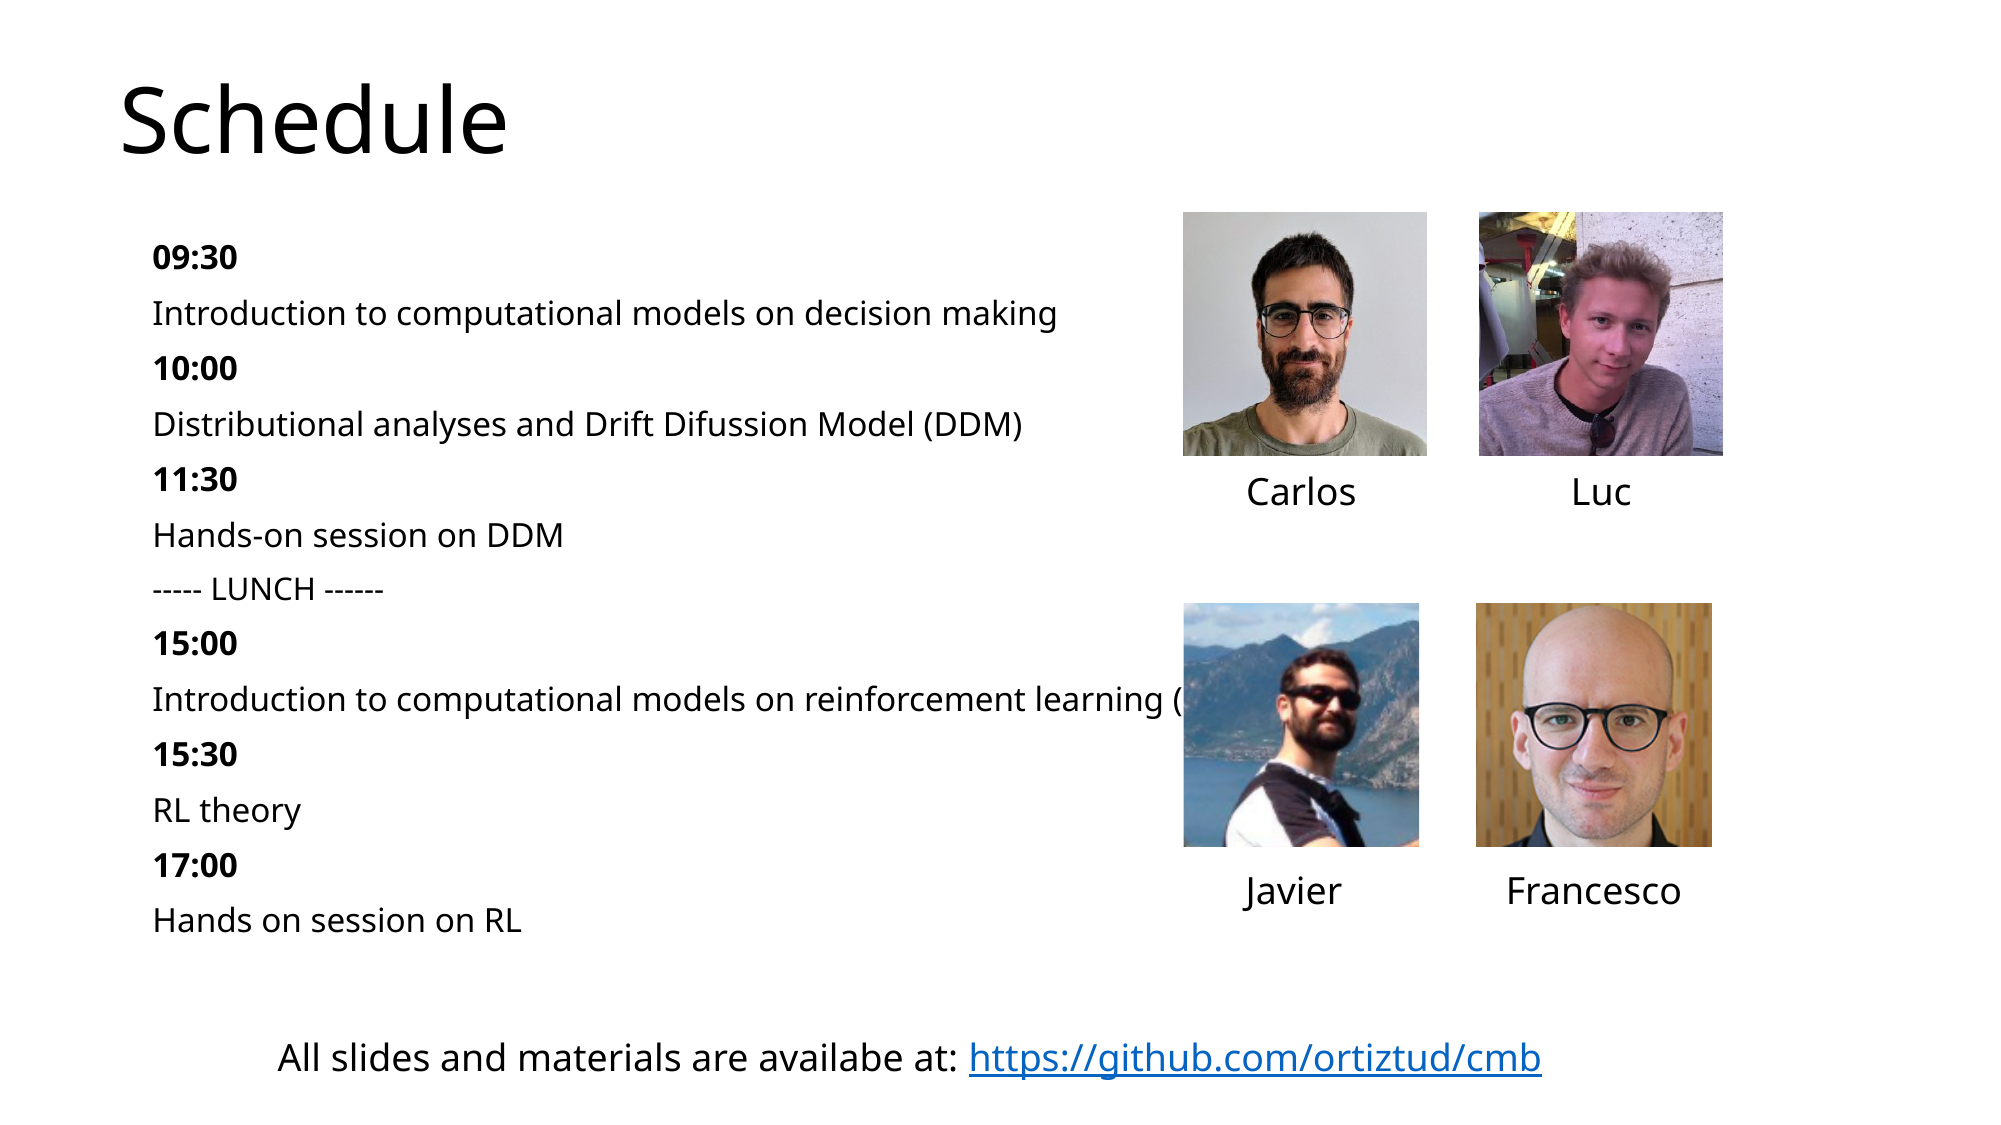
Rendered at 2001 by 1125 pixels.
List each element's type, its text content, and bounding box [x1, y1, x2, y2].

text_box Francesco [1476, 859, 1712, 920]
text_box All slides and materials are availabe at: https://github.com/ortiztud/cmb [57, 1026, 1783, 1093]
text_box Luc [1483, 460, 1719, 521]
picture [1183, 212, 1427, 456]
text_box Carlos [1183, 460, 1419, 521]
list 09:30 Introduction to computational models on decision making 10:00 Distributional analyses and Drift Difussion Model (DDM) 11:30 Hands-on session on DDM ----- LUNCH ------ 15:00 Introduction to computational models on reinforcement learning (RL) 15:30 RL theory 17:00 Hands on session on RL [137, 176, 1863, 949]
picture [1479, 212, 1723, 456]
picture [1183, 603, 1420, 847]
text_box Javier [1176, 859, 1412, 920]
title Schedule [104, 14, 1830, 233]
picture [1476, 603, 1712, 847]
